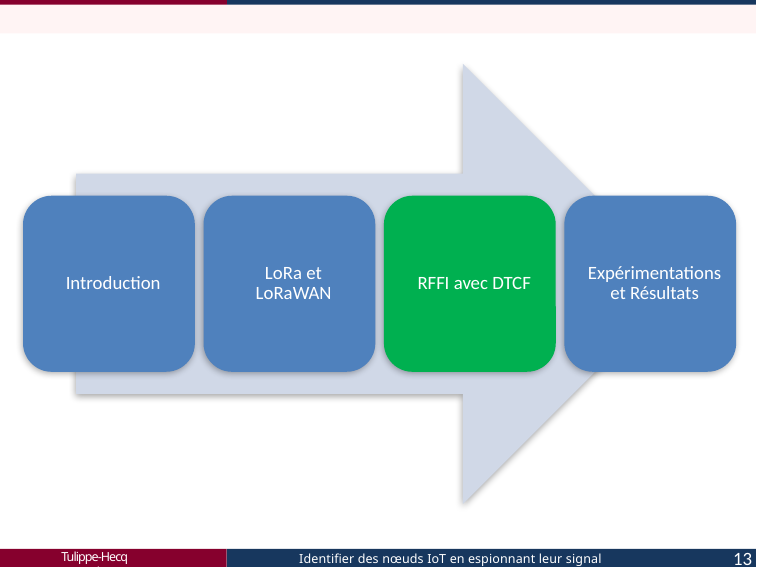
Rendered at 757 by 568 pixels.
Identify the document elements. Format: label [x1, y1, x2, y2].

text_box [0, 2, 757, 34]
text_box [22, 63, 737, 505]
text_box [0, 548, 757, 568]
